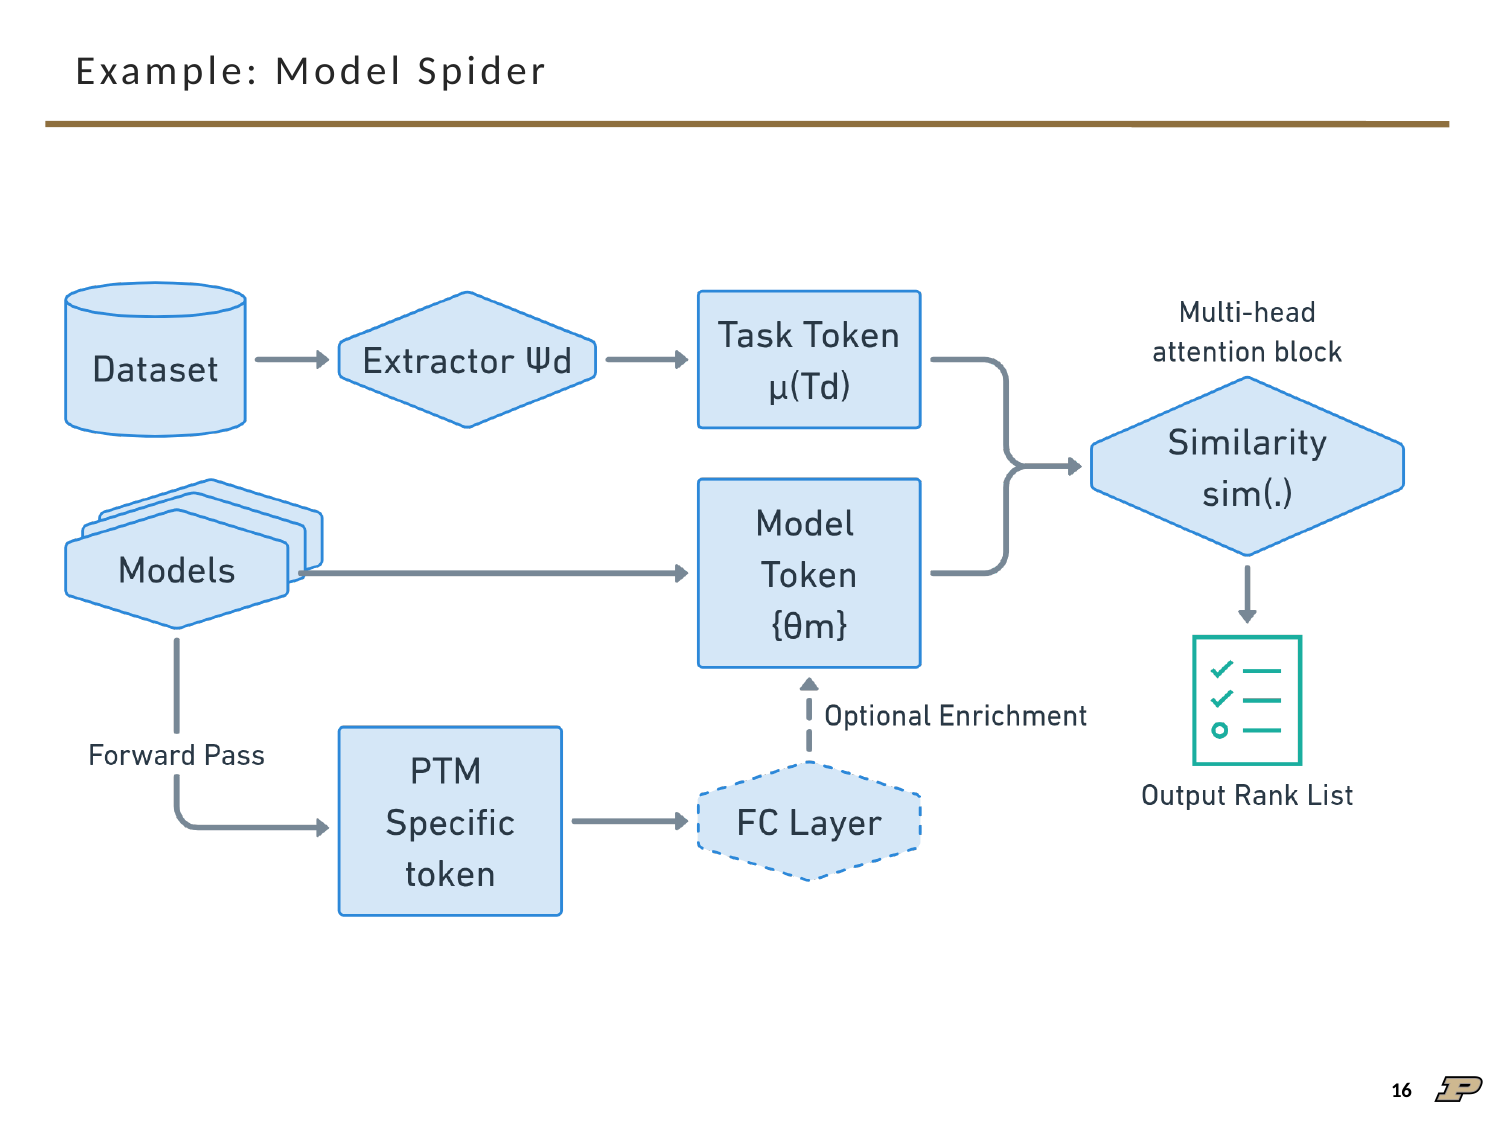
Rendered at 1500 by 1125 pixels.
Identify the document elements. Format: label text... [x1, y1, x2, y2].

title Example: Model Spider [43, 17, 1368, 127]
picture [51, 268, 1449, 929]
slide_number 16 [1371, 1059, 1432, 1120]
picture [1434, 1076, 1483, 1102]
